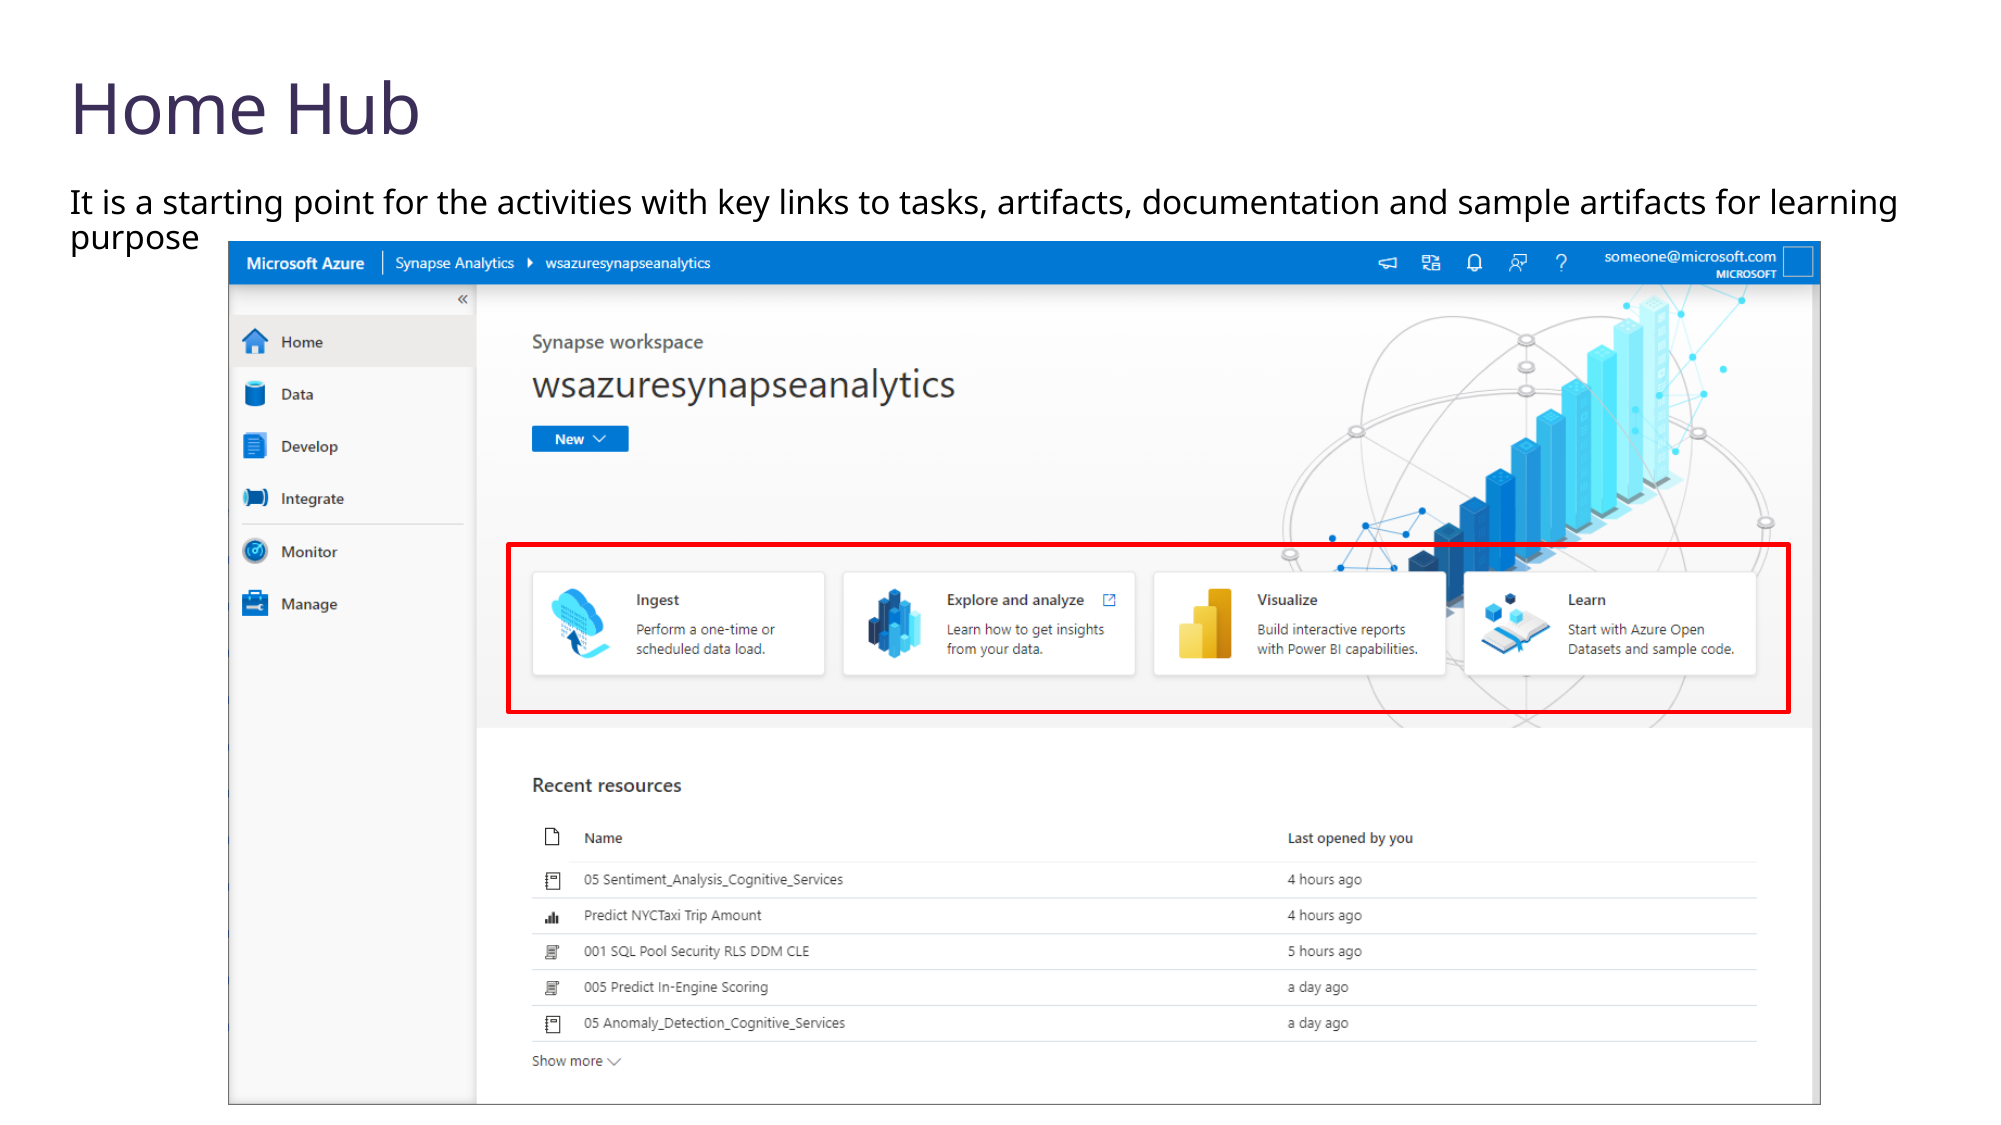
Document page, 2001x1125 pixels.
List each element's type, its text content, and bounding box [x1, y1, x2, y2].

picture [228, 241, 1822, 1105]
list It is a starting point for the activities with key links to tasks, artifacts, documentation and sample artifacts for learning purpose [69, 185, 1912, 270]
title Home Hub [69, 36, 982, 161]
